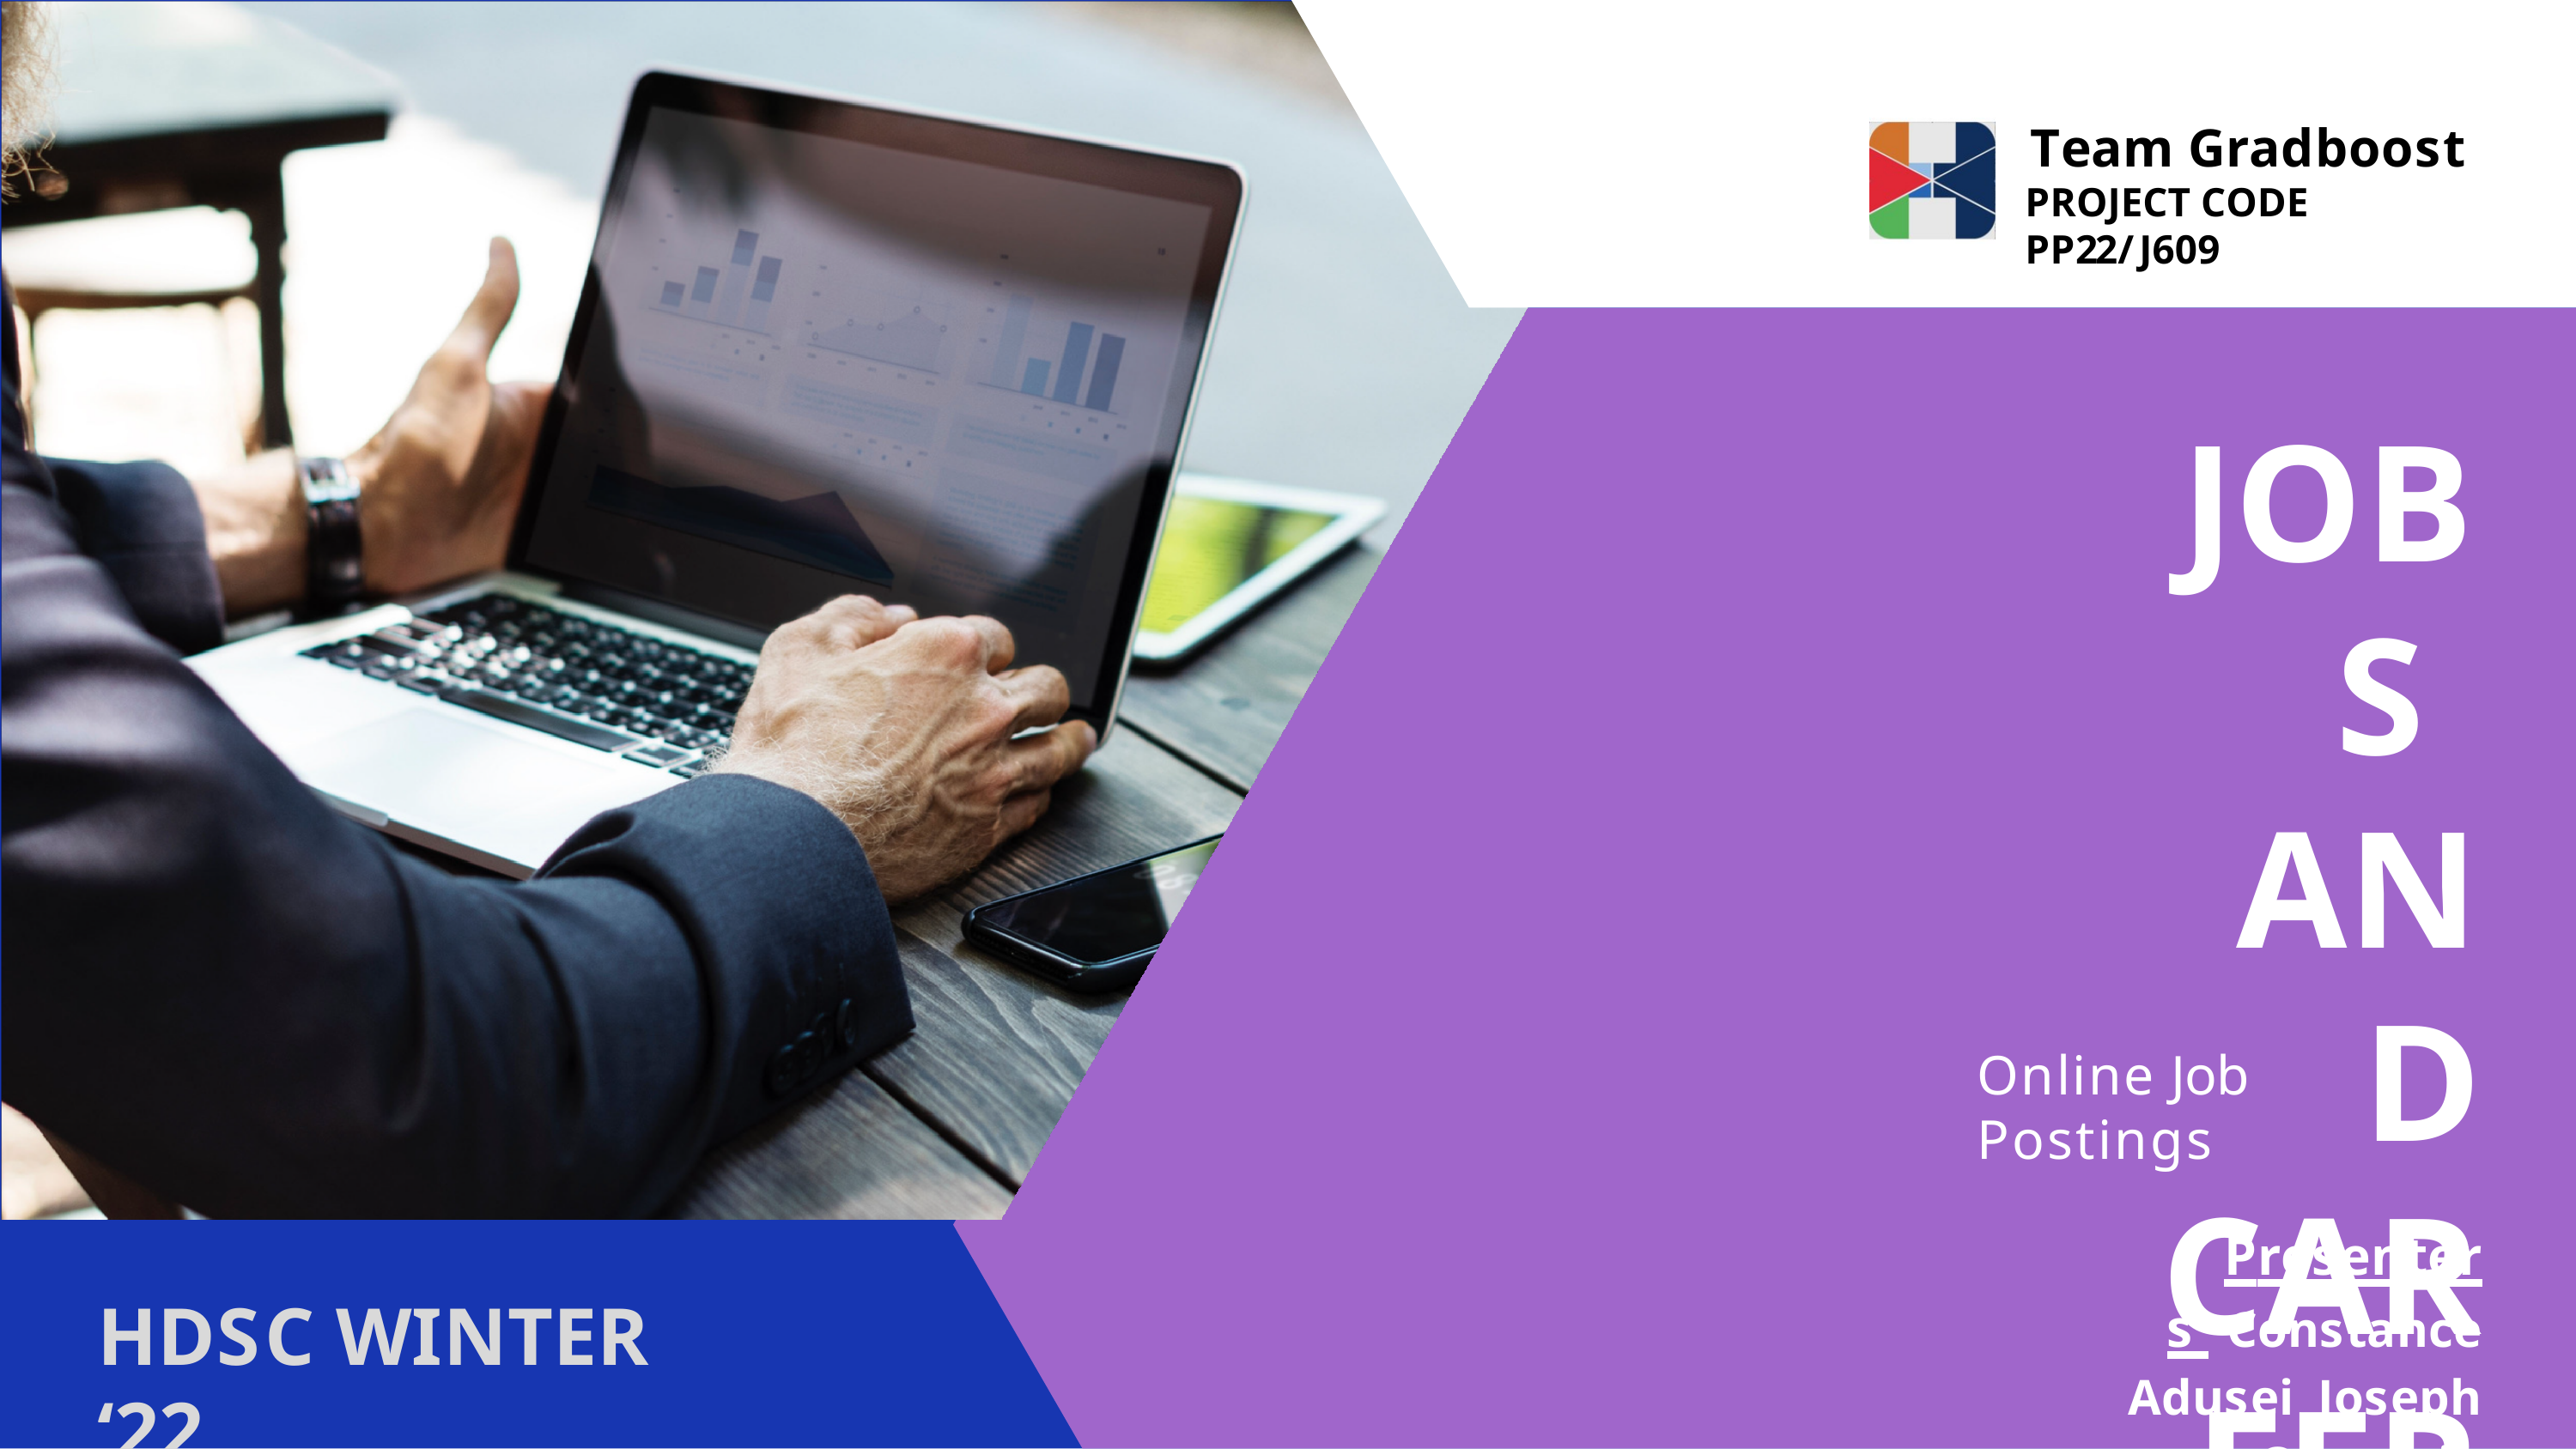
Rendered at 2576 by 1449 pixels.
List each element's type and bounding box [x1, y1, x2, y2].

text_box [0, 0, 2576, 1449]
